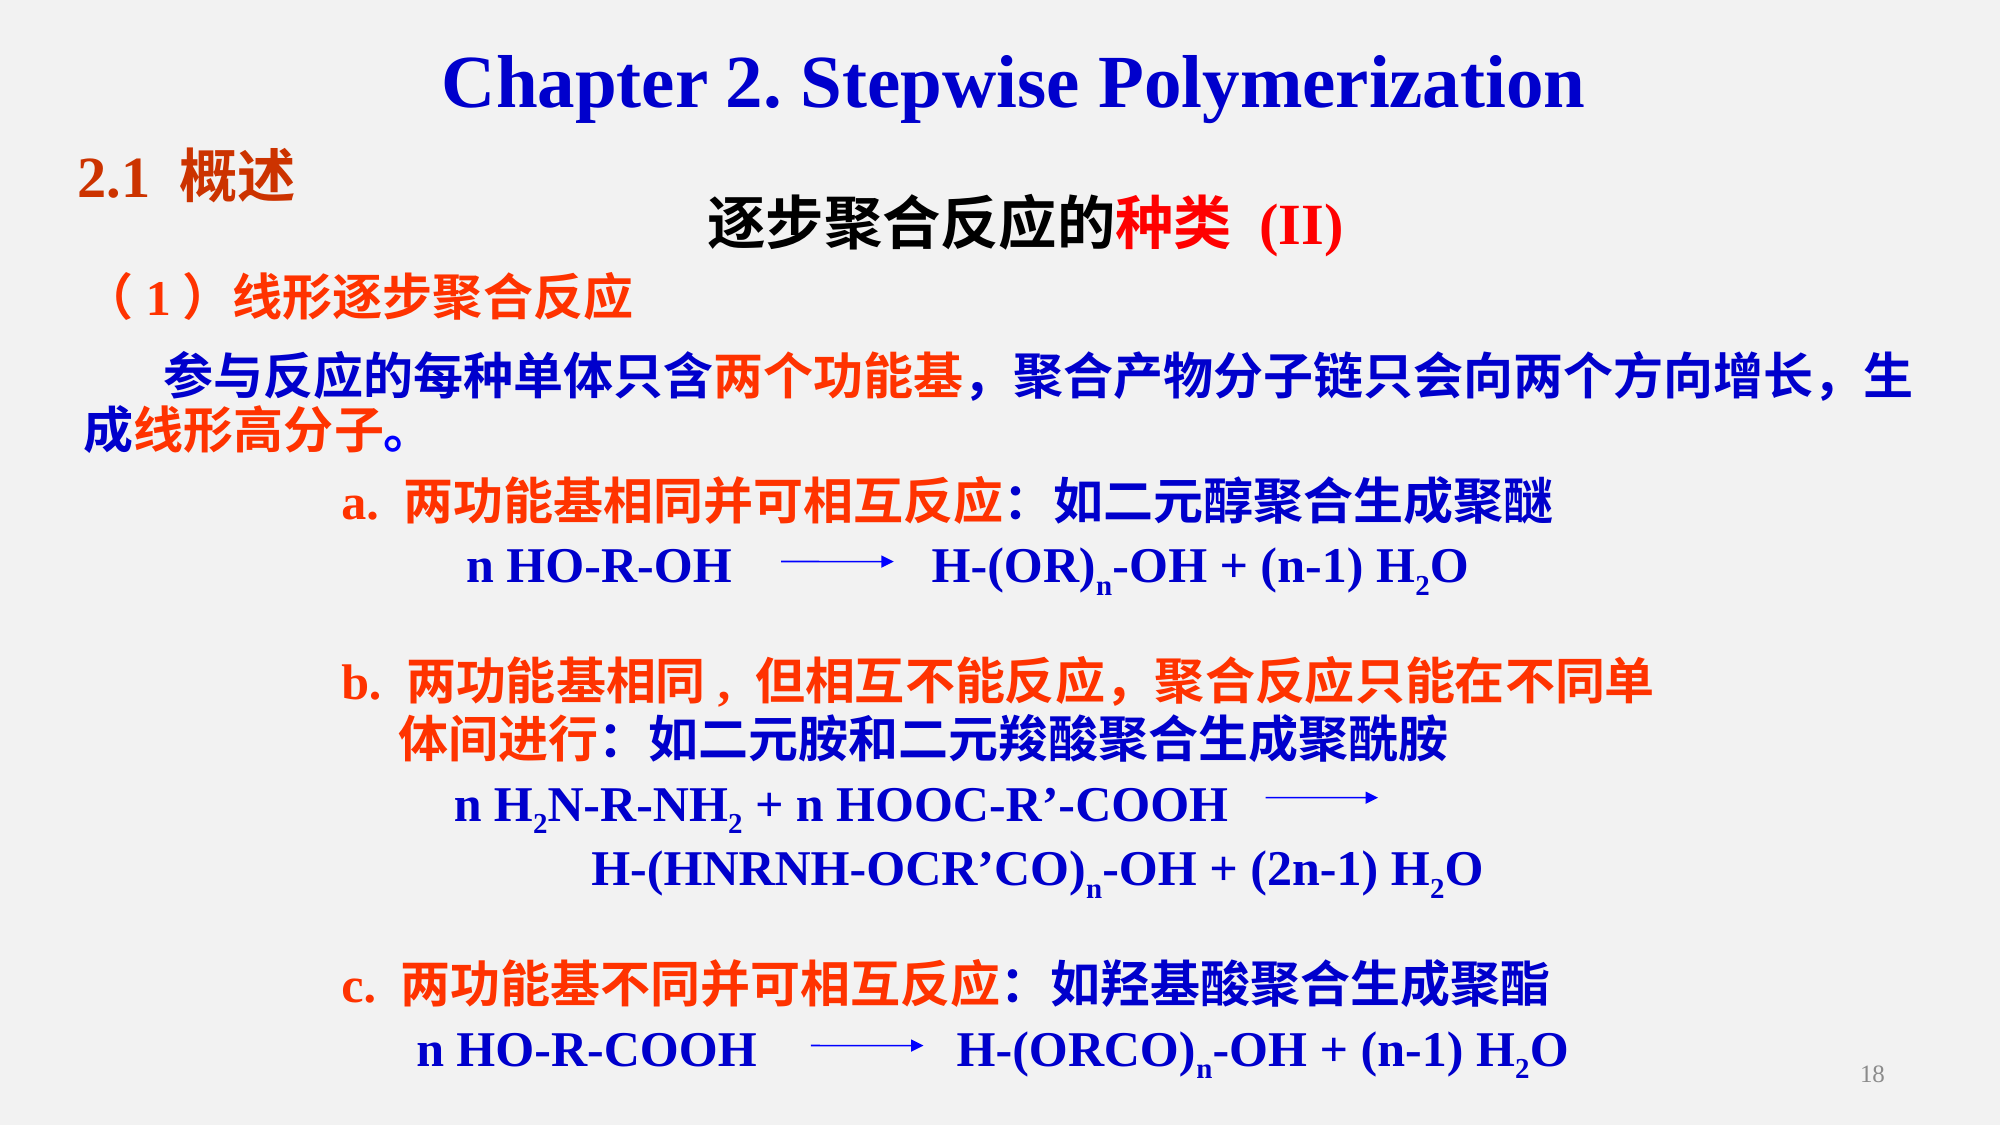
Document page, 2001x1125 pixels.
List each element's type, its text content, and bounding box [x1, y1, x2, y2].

text_box （1）线形逐步聚合反应 参与反应的每种单体只含两个功能基，聚合产物分子链只会向两个方向增长，生成线形高分子。 [69, 264, 1957, 467]
text_box [1265, 791, 1379, 804]
slide_number 18 [1433, 1042, 1900, 1103]
text_box [781, 555, 894, 568]
text_box a. 两功能基相同并可相互反应：如二元醇聚合生成聚醚 n HO-R-OH H-(OR)n-OH + (n-1) H2O b. 两功能基相同, 但相互不能反应，聚合反应只能在不同单 体间进行：如二元胺和二元羧酸聚合生成聚酰胺 n H2N-R-NH2 + n HOOC-R’-COOH H-(HNRNH-OCR’CO)n-OH + (2n-1) H2O c. 两功能基不同并可相互反应：如羟基酸聚合生成聚酯 n HO-R-COOH H-(ORCO)n-OH + (n-1) H2O [326, 473, 1839, 1046]
text_box 逐步聚合反应的种类 (II) [692, 178, 1473, 264]
text_box 2.1 概述 [62, 131, 1434, 217]
text_box Chapter 2. Stepwise Polymerization [427, 25, 1602, 131]
text_box [810, 1039, 924, 1052]
